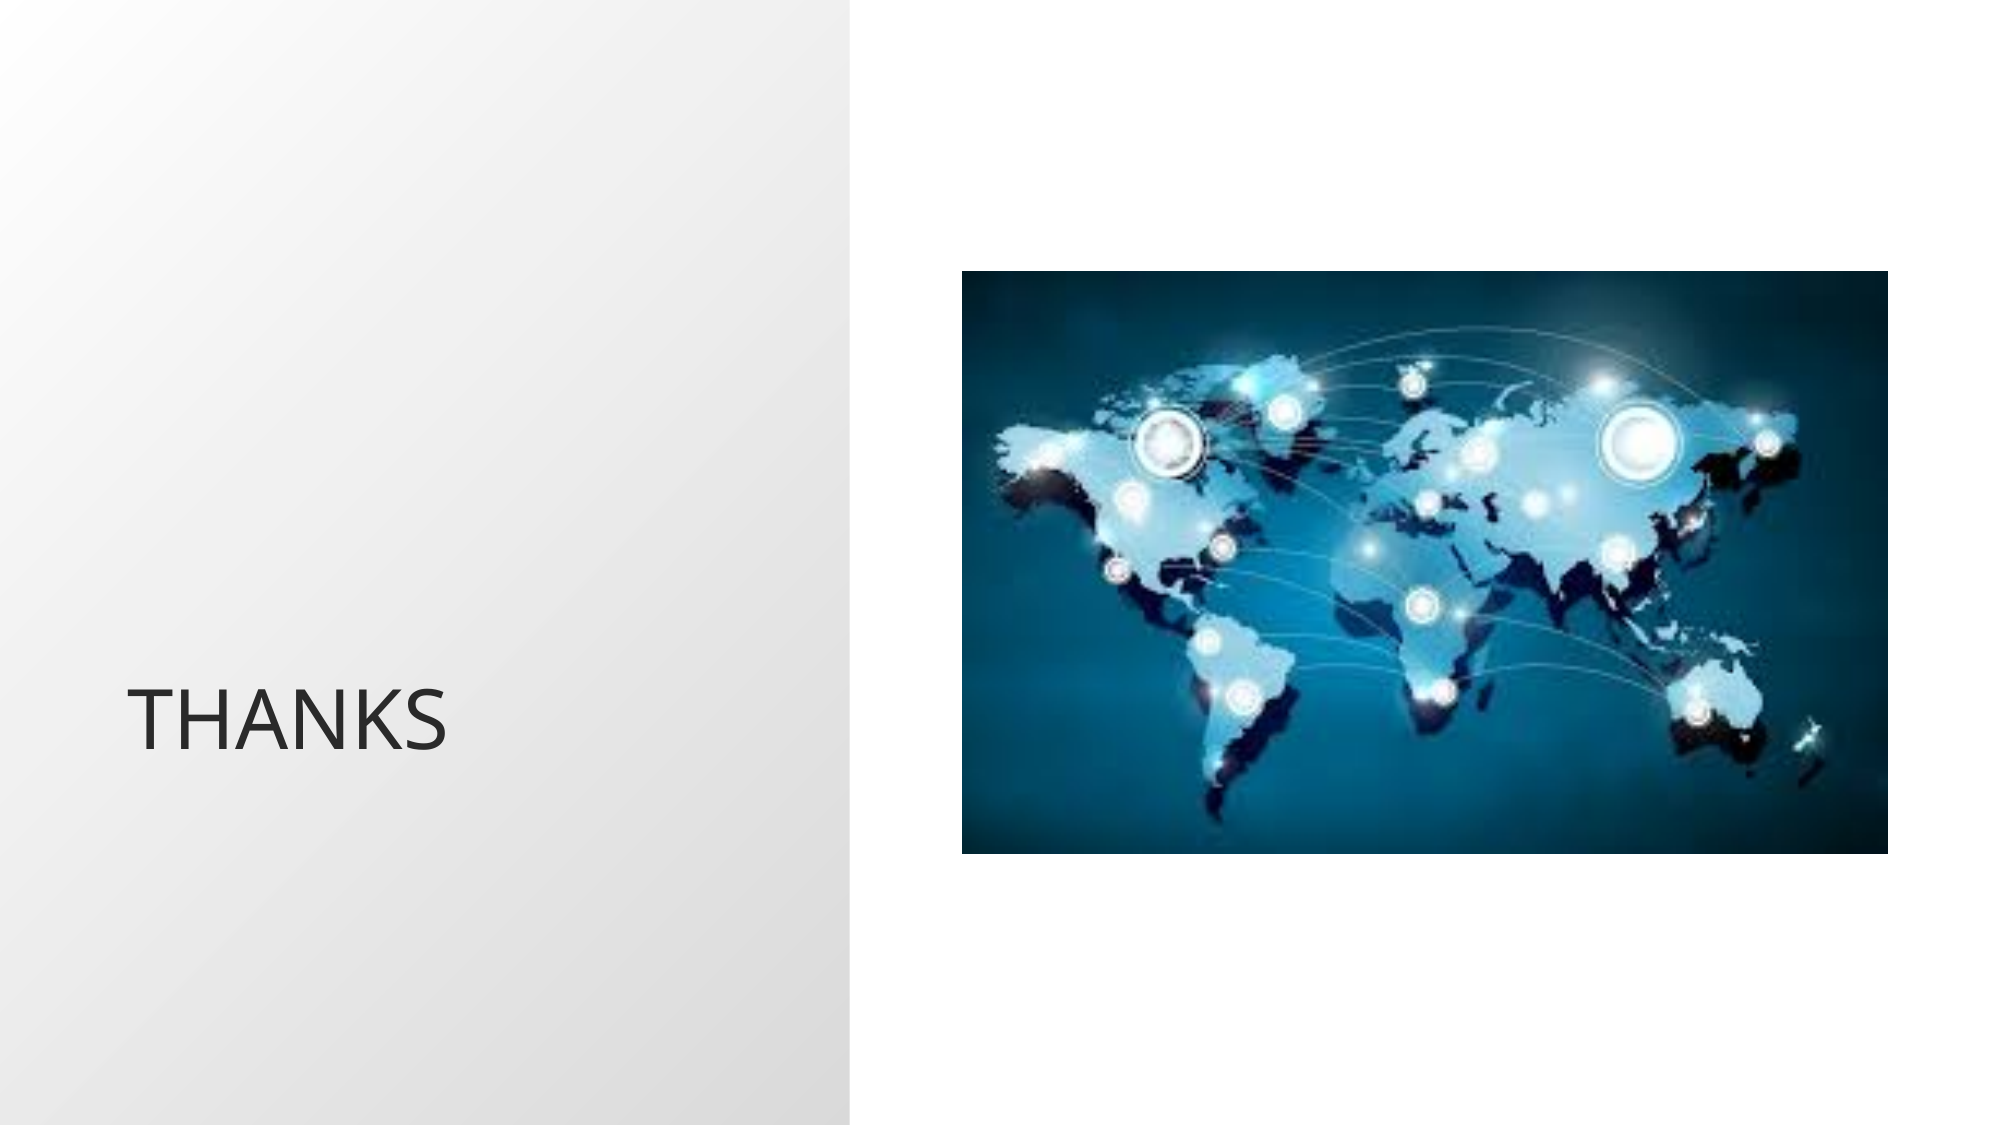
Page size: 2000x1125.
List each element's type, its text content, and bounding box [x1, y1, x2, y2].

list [962, 271, 1888, 854]
title Thanks [112, 112, 750, 775]
